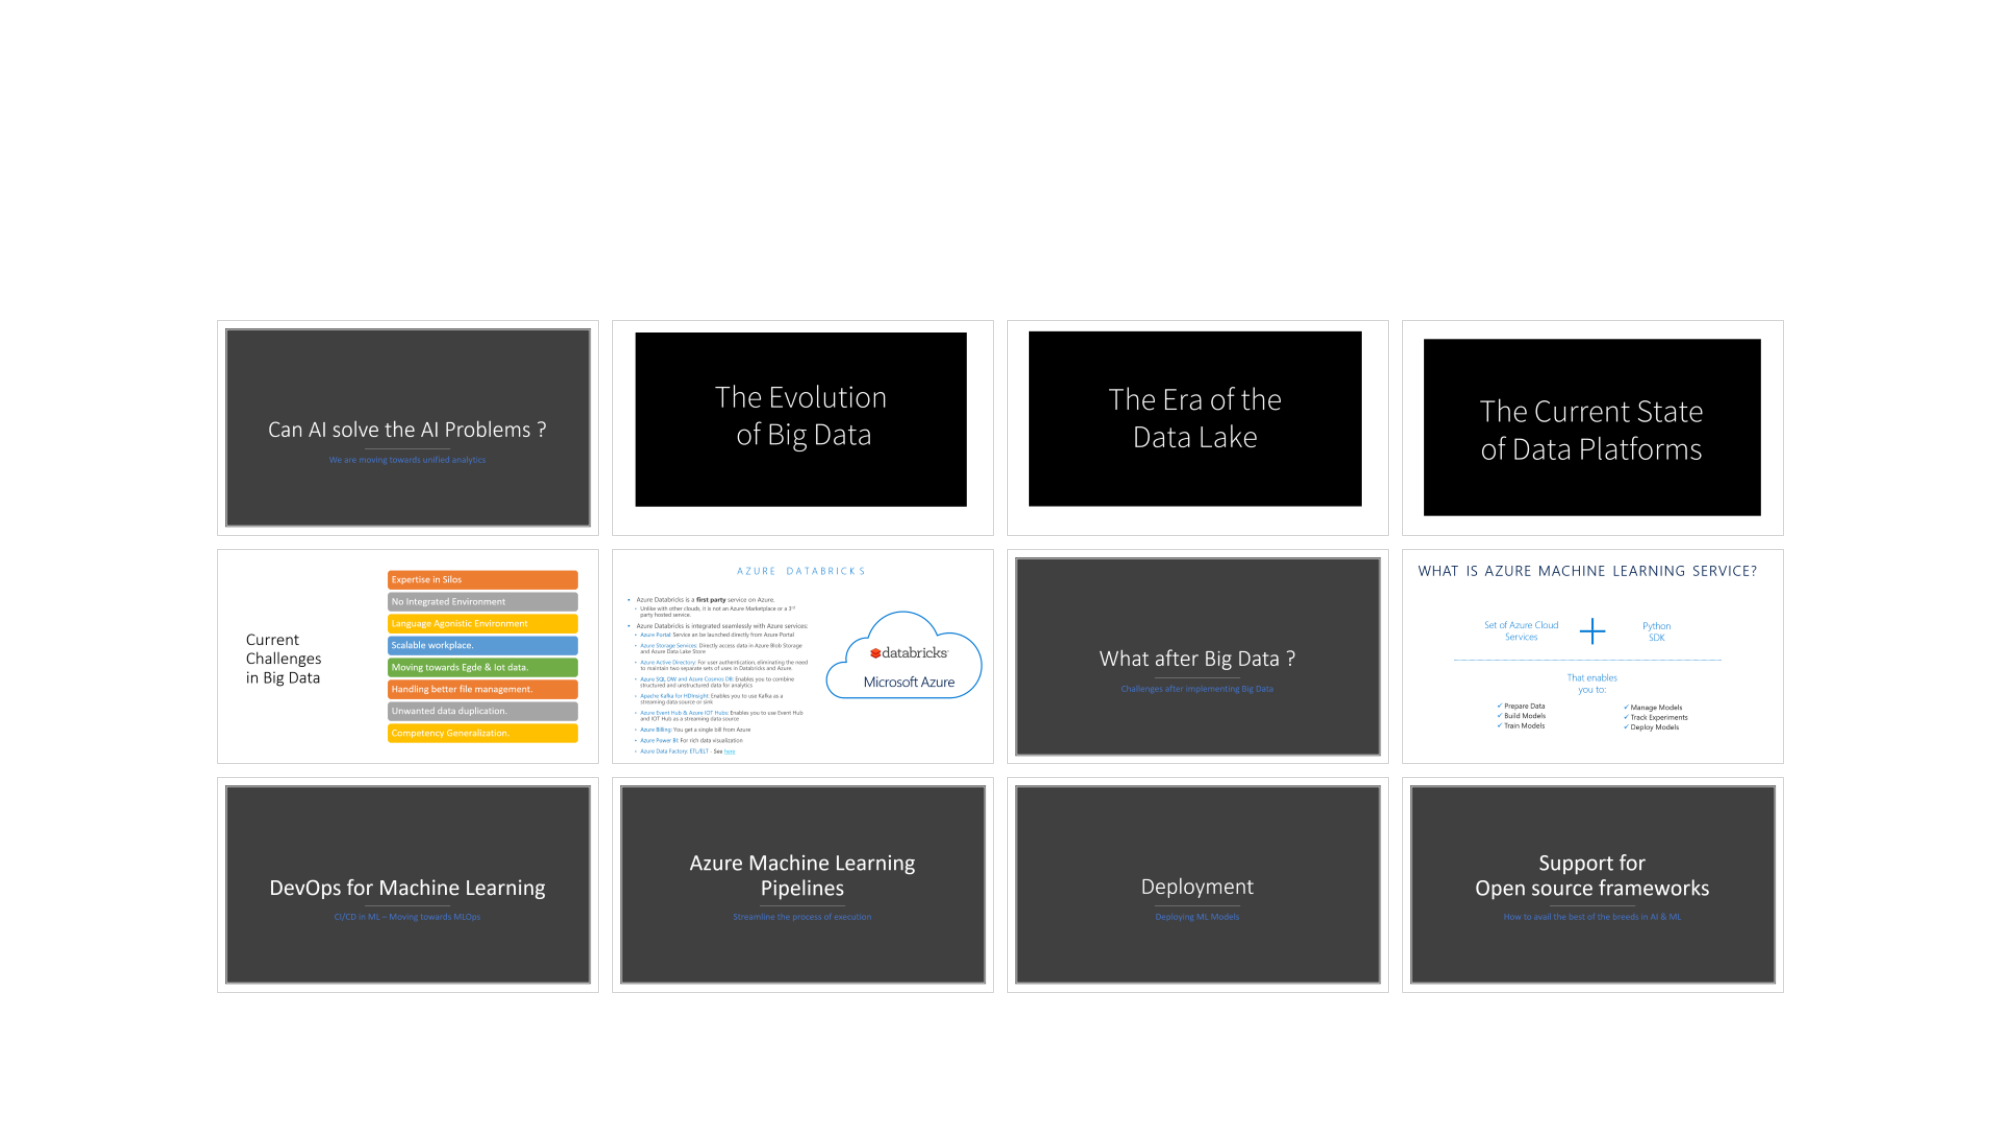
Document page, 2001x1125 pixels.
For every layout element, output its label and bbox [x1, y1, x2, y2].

picture [1403, 778, 1783, 992]
picture [1403, 321, 1783, 535]
picture [1008, 778, 1388, 992]
picture [1403, 550, 1783, 763]
picture [613, 321, 993, 535]
picture [613, 778, 993, 992]
picture [1008, 550, 1388, 763]
picture [613, 550, 993, 763]
picture [218, 778, 598, 992]
picture [218, 550, 598, 763]
picture [218, 321, 598, 535]
picture [1008, 321, 1388, 535]
